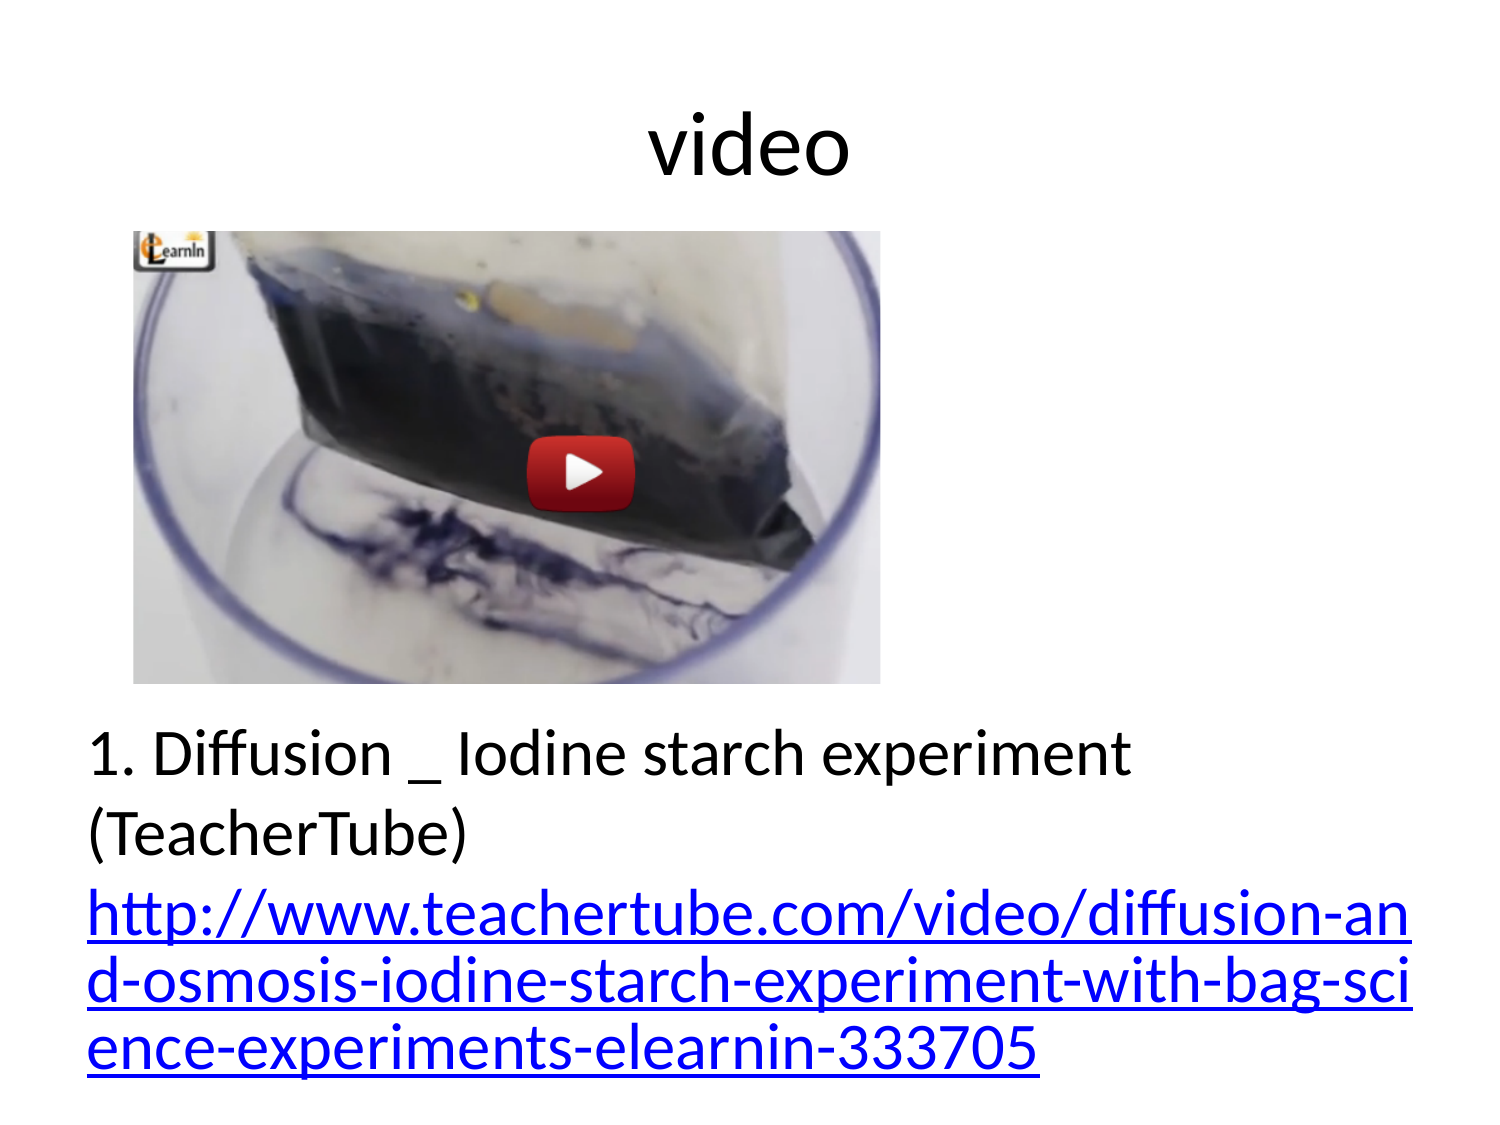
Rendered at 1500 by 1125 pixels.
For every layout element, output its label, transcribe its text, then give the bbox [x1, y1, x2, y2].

text_box 1. Diffusion _ Iodine starch experiment (TeacherTube) http://www.teachertube.com/video/diffusion-and-osmosis-iodine-starch-experiment-with-bag-science-experiments-elearnin-333705 [71, 701, 1431, 957]
picture [133, 231, 881, 684]
title video [75, 45, 1425, 233]
